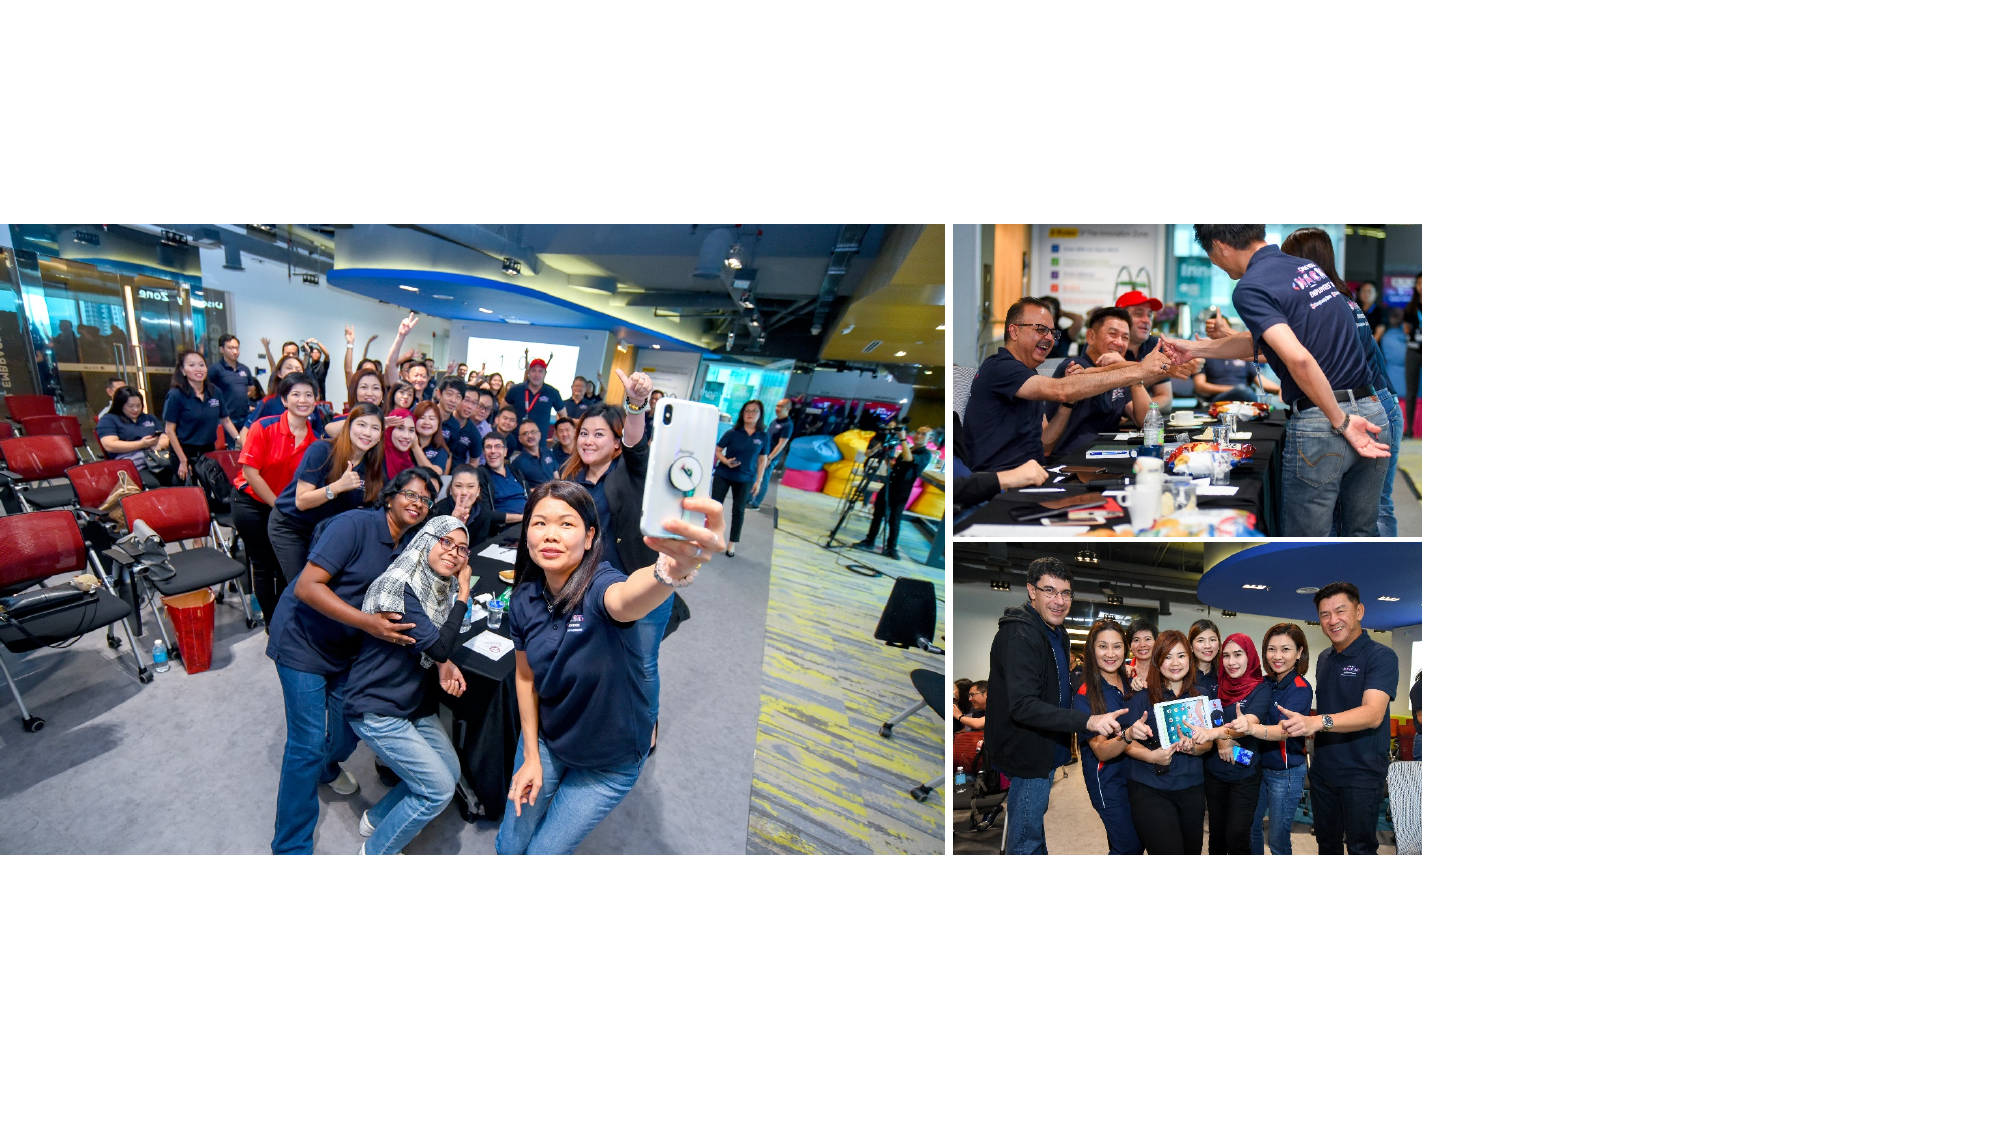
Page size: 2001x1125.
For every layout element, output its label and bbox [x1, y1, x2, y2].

picture [12, 224, 22, 232]
picture [953, 224, 1422, 537]
picture [941, 549, 945, 561]
picture [0, 224, 945, 855]
picture [953, 542, 1422, 855]
